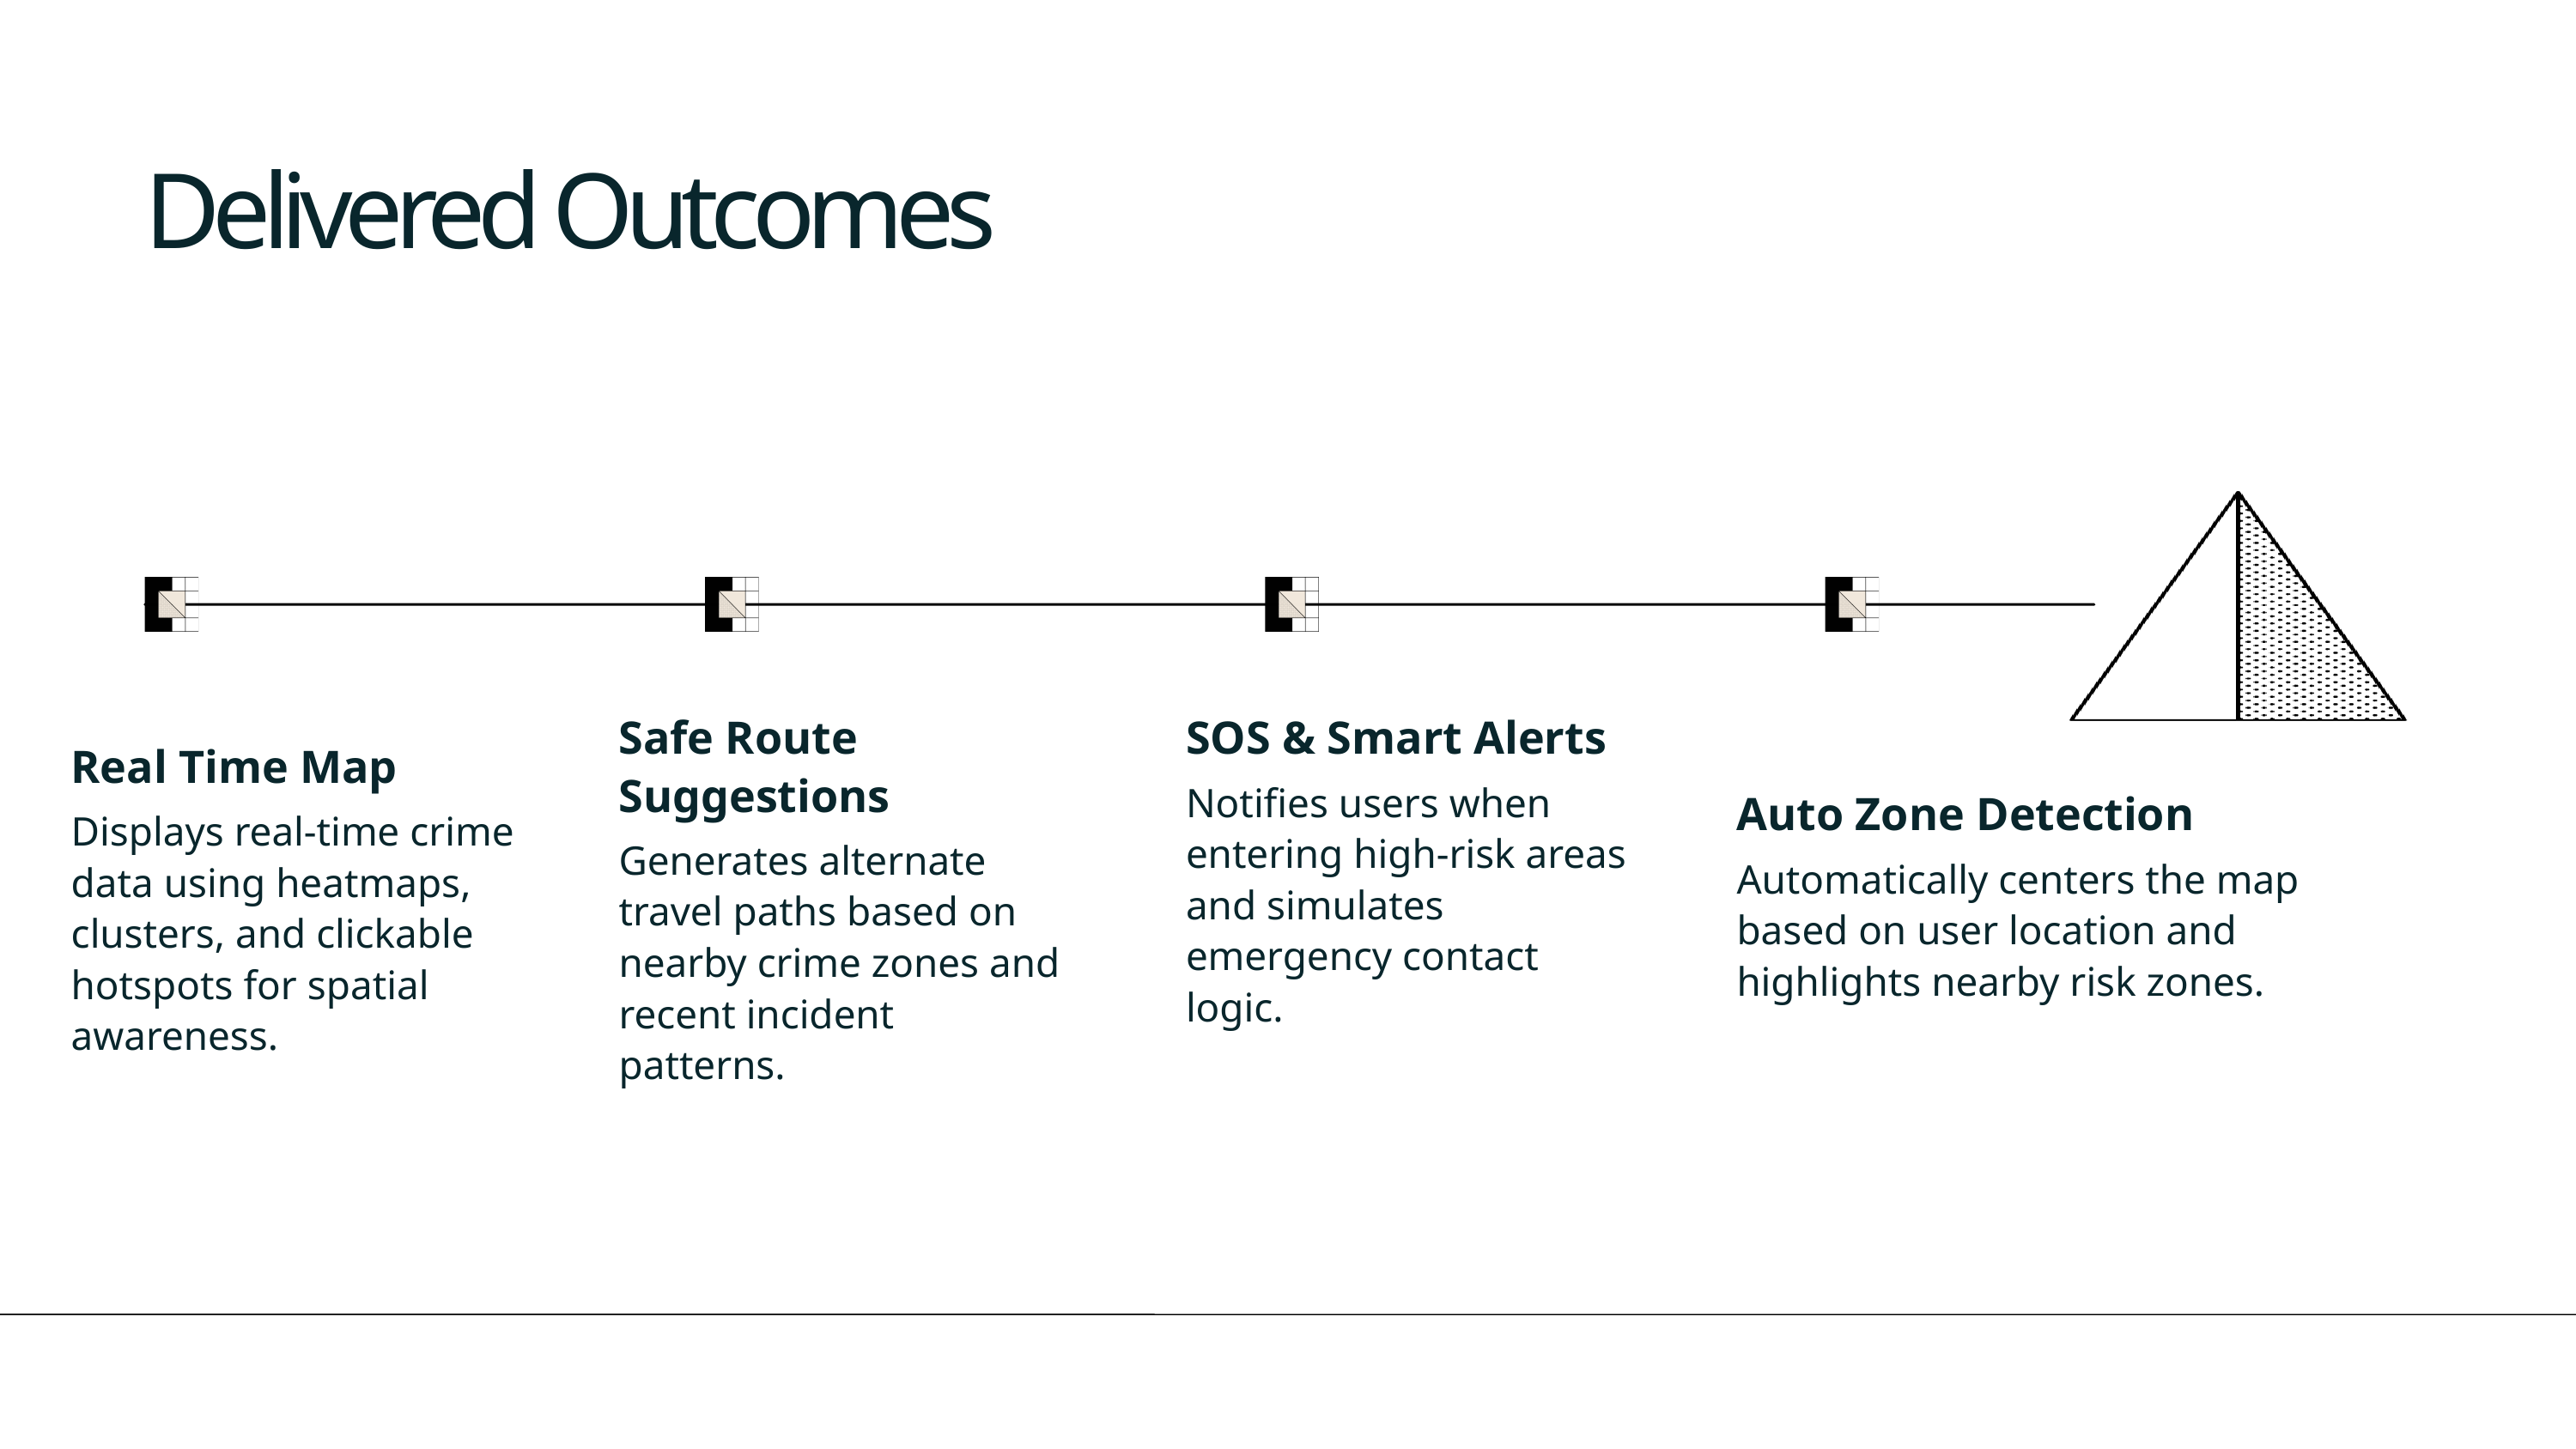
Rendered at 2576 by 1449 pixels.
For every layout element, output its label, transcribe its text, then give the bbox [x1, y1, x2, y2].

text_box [1185, 707, 1644, 1130]
text_box [2069, 491, 2408, 721]
text_box [1825, 577, 1880, 632]
text_box Delivered Outcomes [144, 165, 1230, 270]
text_box [1265, 577, 1319, 632]
text_box [144, 577, 199, 632]
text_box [70, 737, 526, 1158]
text_box [705, 577, 759, 632]
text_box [618, 707, 1066, 1187]
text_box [1736, 784, 2318, 1104]
